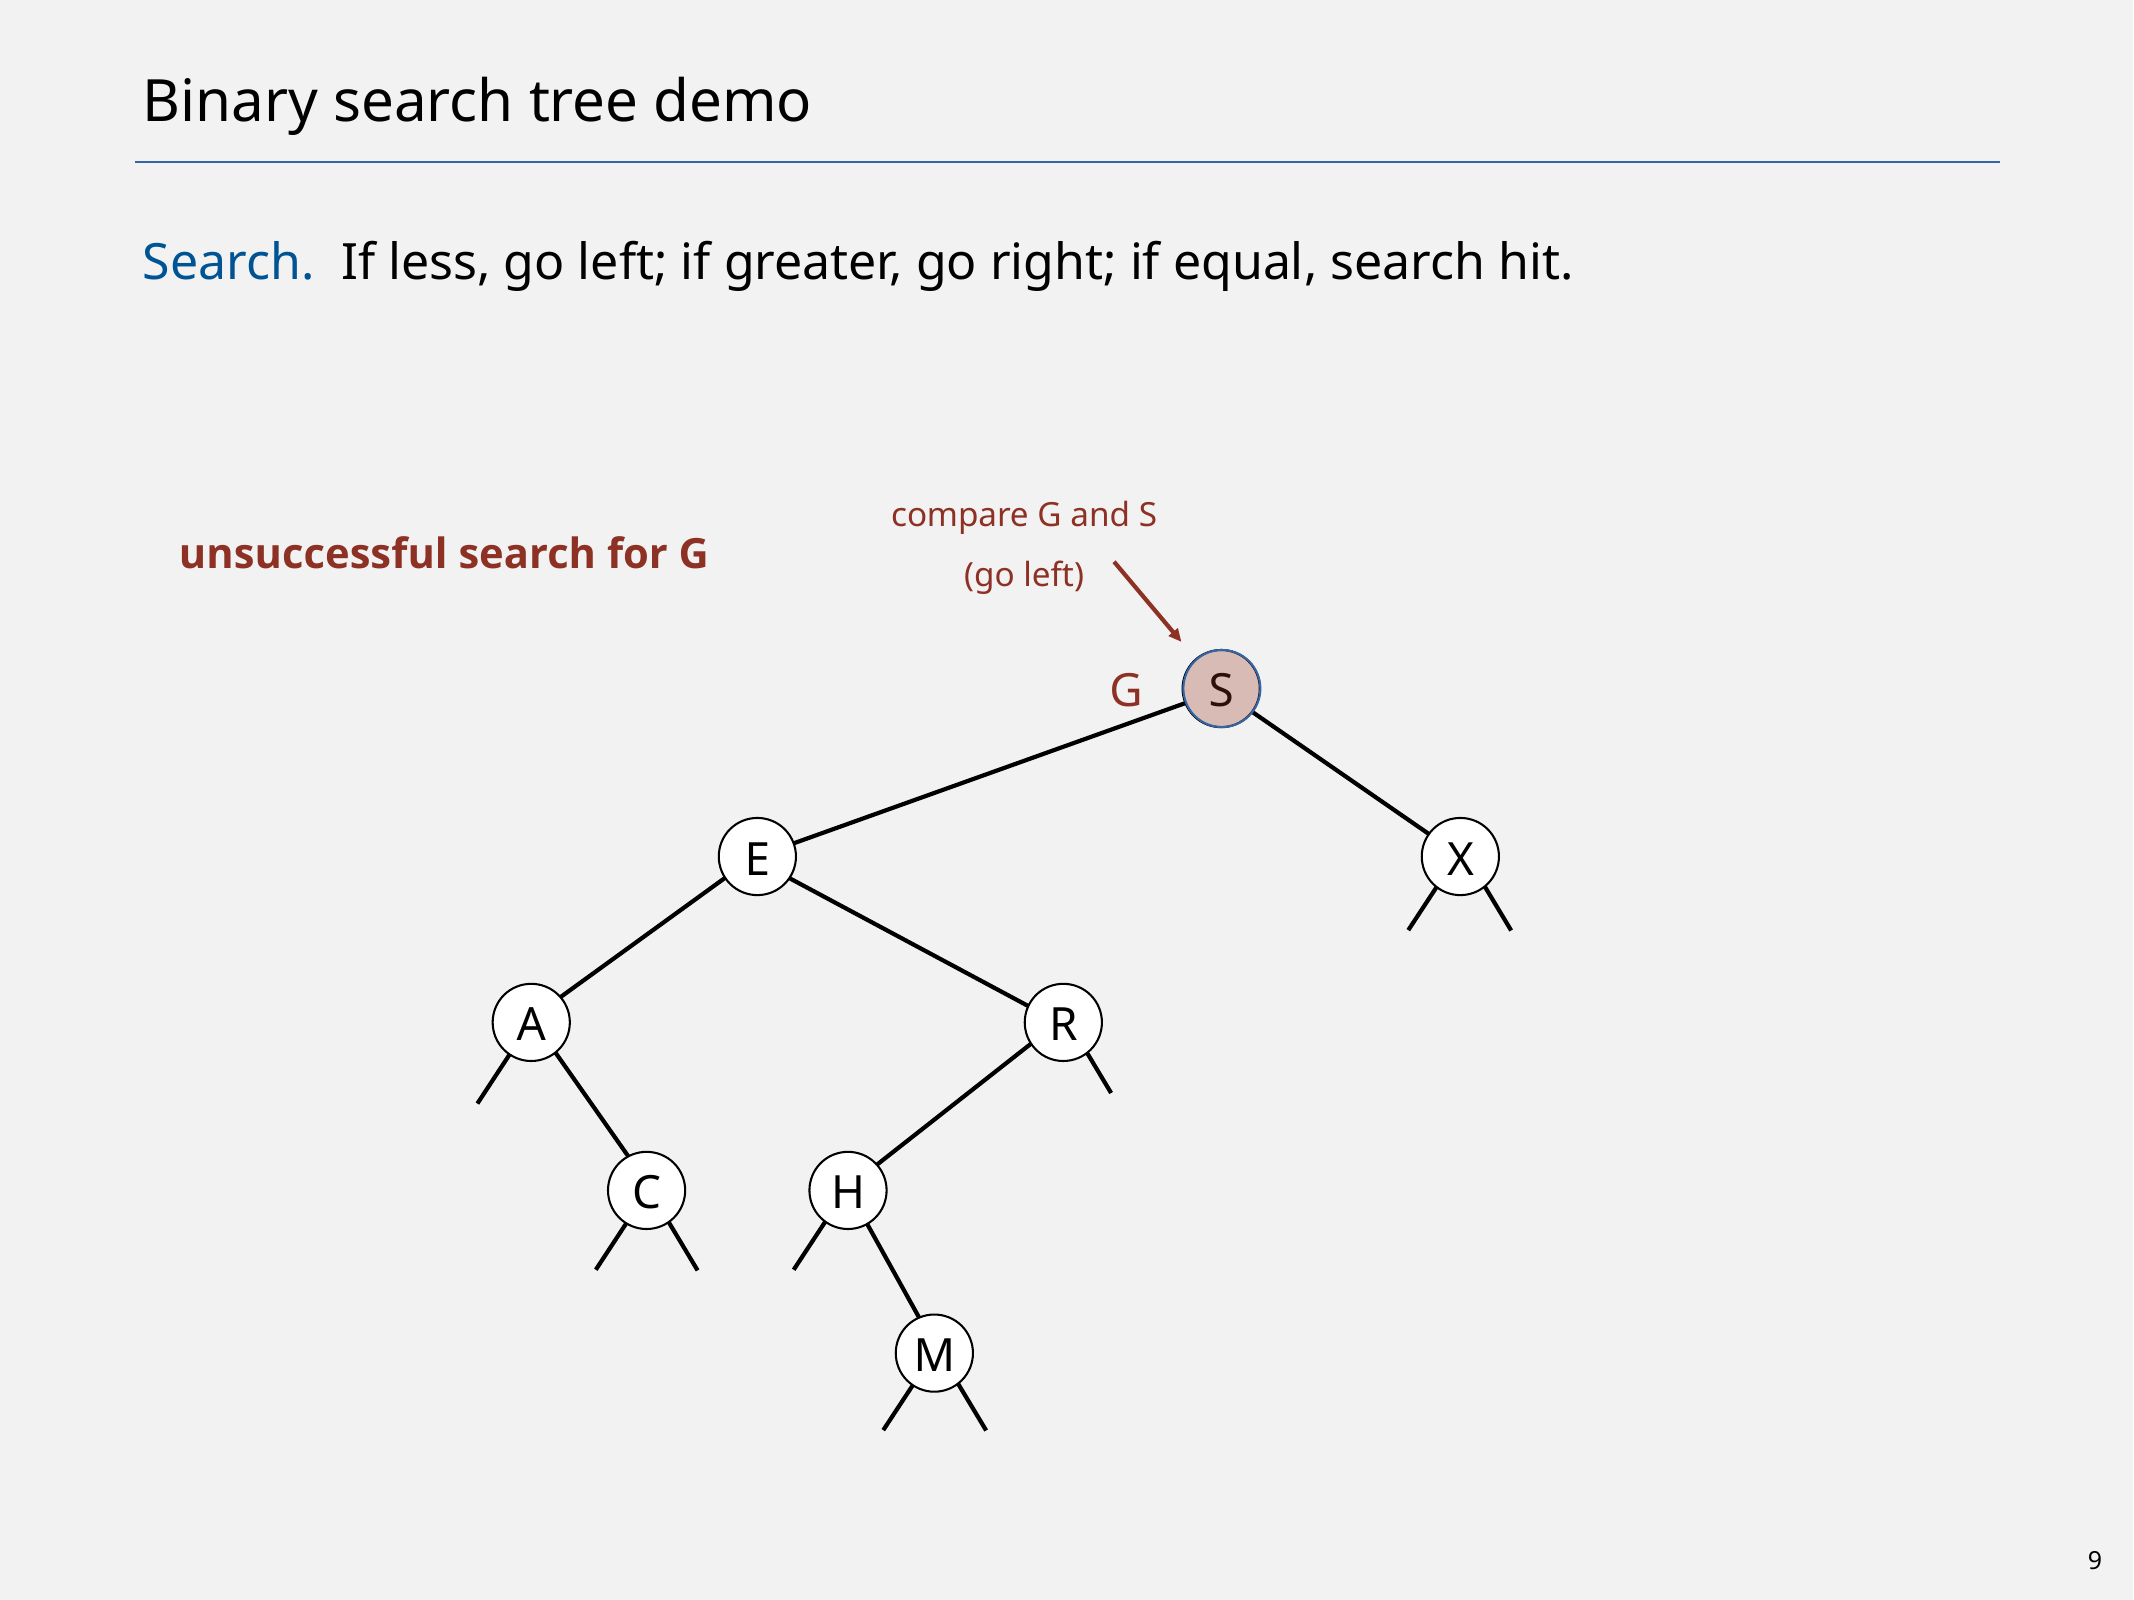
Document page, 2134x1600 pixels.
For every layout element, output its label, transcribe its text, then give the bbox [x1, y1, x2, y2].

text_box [477, 649, 1512, 1431]
list Search. If less, go left; if greater, go right; if equal, search hit. [132, 207, 2001, 1543]
text_box unsuccessful search for G [169, 527, 719, 578]
title Binary search tree demo [132, 0, 2001, 134]
slide_number 9 [2069, 1537, 2121, 1587]
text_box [867, 472, 1182, 642]
